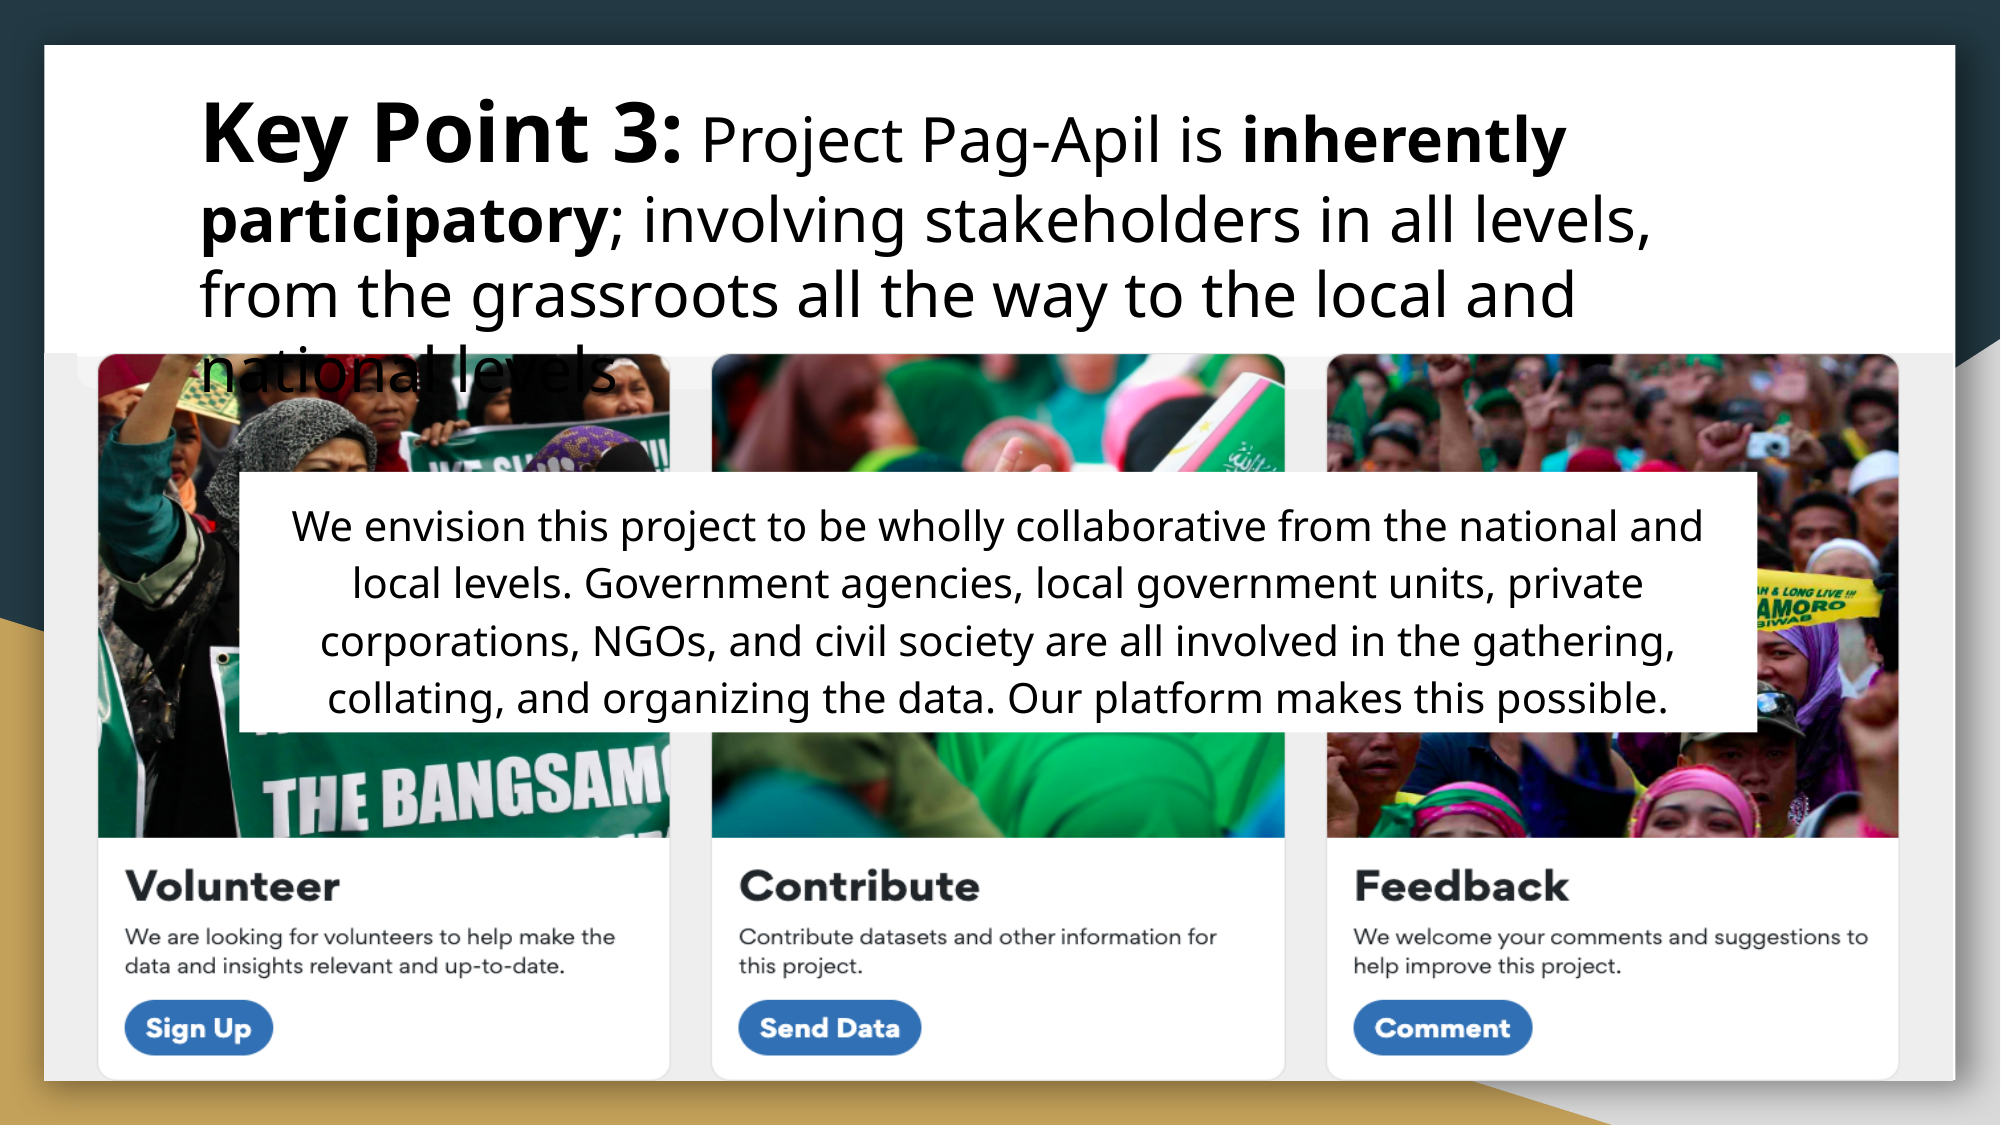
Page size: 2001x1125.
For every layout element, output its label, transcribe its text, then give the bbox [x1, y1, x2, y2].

picture [44, 353, 1953, 1081]
title Key Point 3: Project Pag-Apil is inherently participatory; involving stakeholders in all levels, from the grassroots all the way to the local and national levels [179, 59, 1821, 330]
